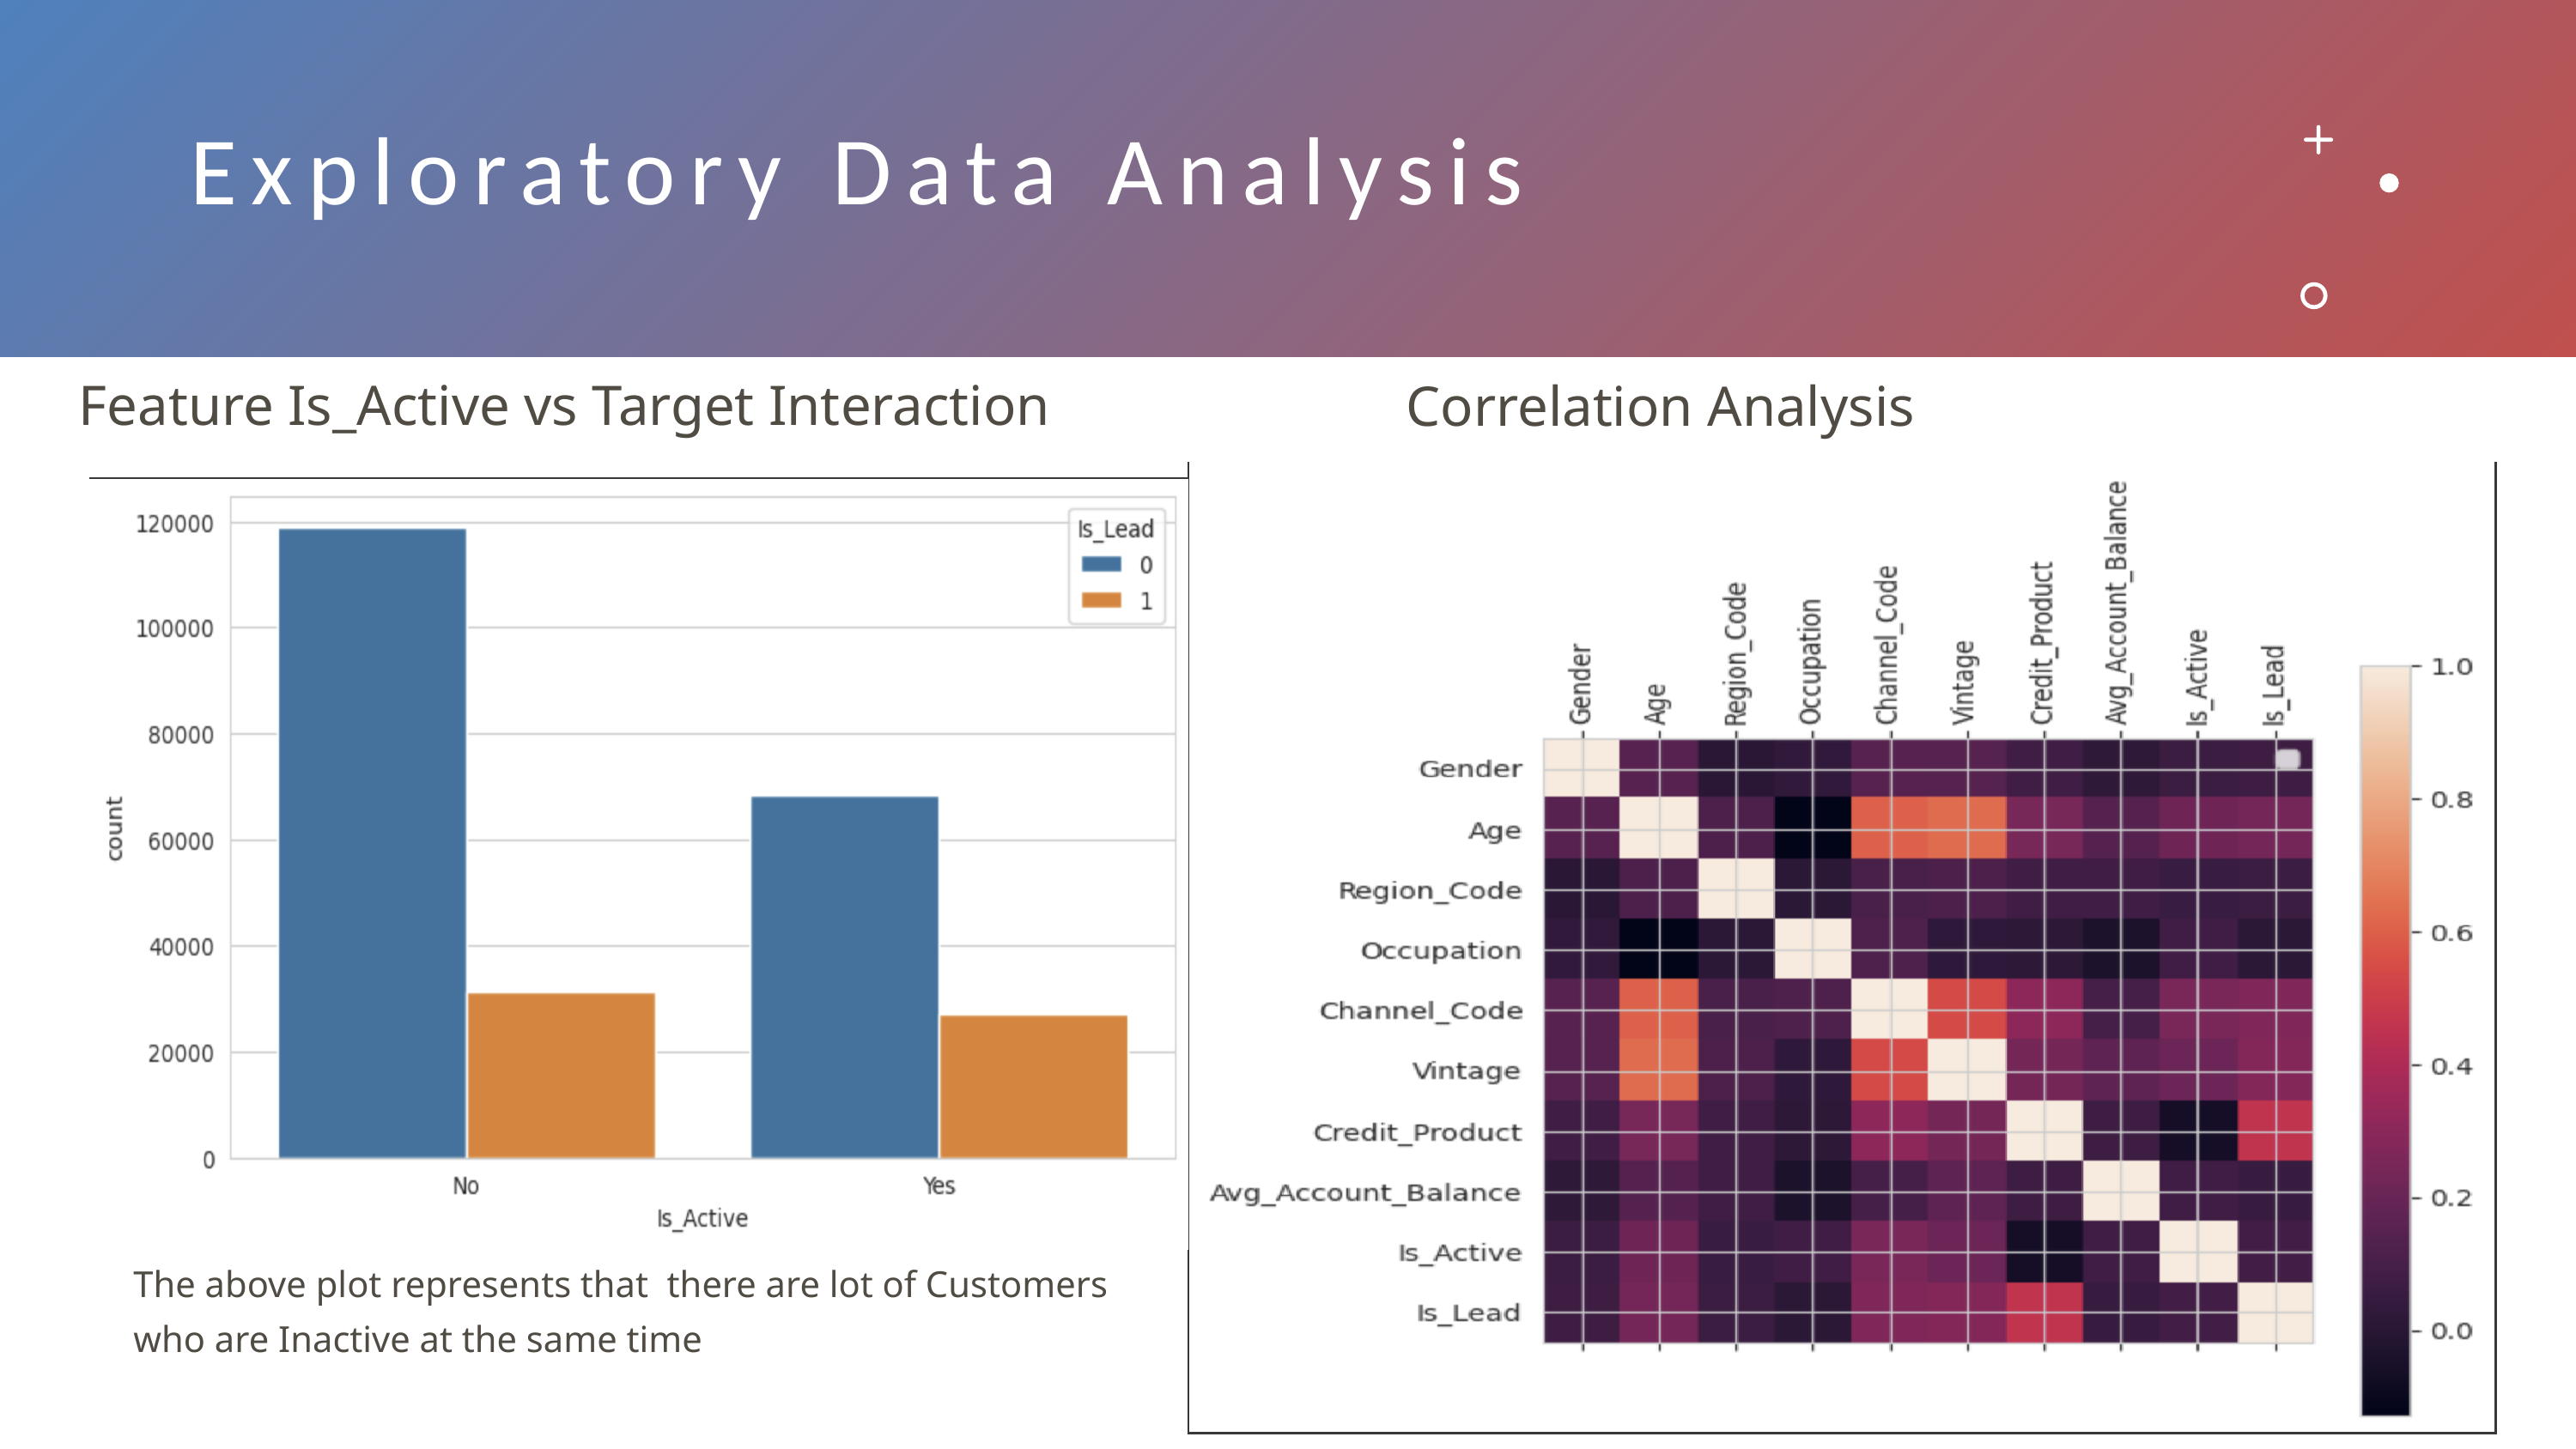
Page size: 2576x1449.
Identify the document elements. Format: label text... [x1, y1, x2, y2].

text_box [2379, 173, 2399, 193]
text_box [2300, 282, 2328, 310]
text_box Exploratory Data Analysis [177, 63, 2254, 294]
text_box [0, 0, 2576, 359]
picture [88, 462, 2498, 1434]
text_box Correlation Analysis [1406, 381, 2287, 437]
text_box The above plot represents that there are lot of Customers who are Inactive at the same time [133, 1257, 1182, 1361]
text_box Feature Is_Active vs Target Interaction [78, 380, 1188, 437]
text_box [2304, 124, 2334, 155]
